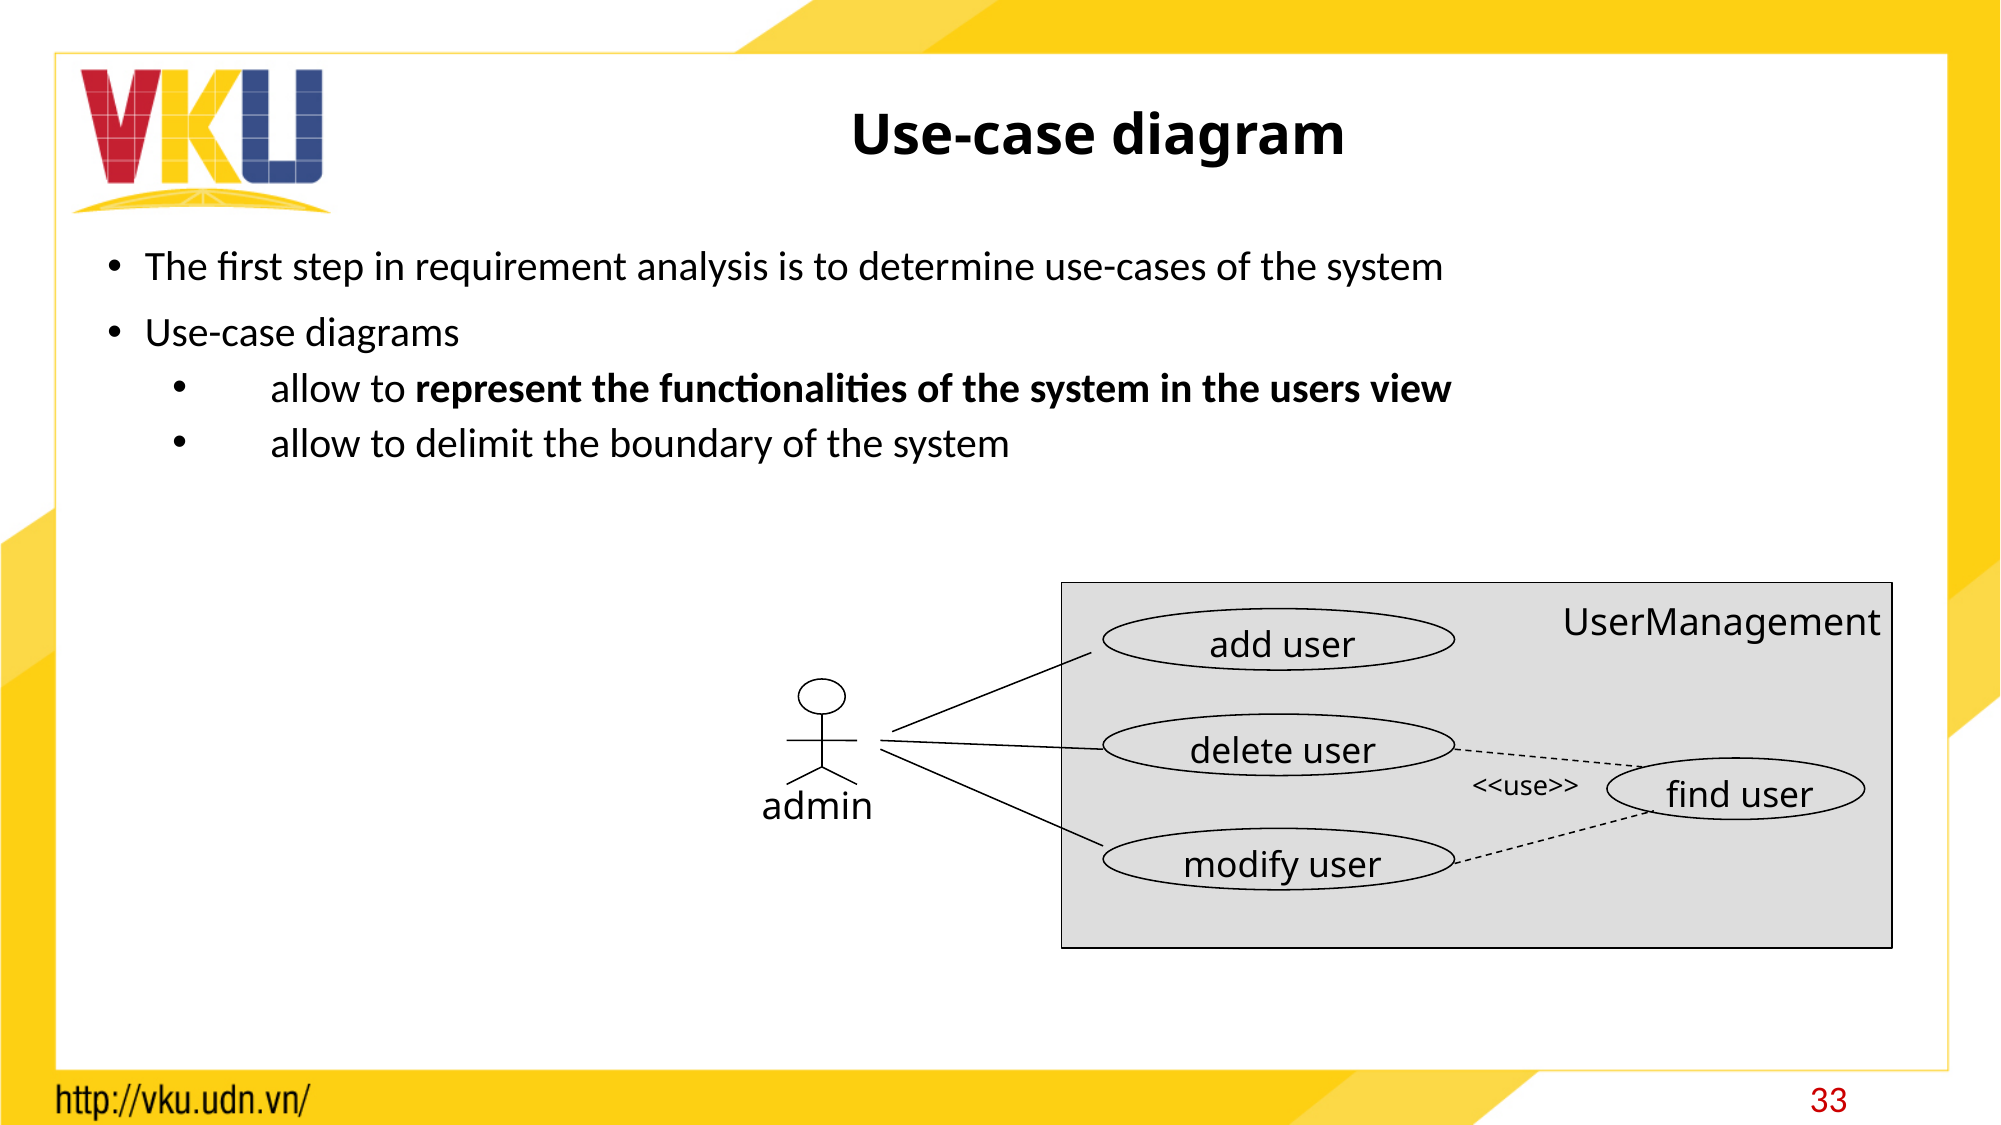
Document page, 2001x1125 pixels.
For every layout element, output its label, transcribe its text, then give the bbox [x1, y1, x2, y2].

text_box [751, 582, 1896, 948]
title Use-case diagram [335, 59, 1863, 213]
picture [0, 0, 2001, 1125]
slide_number 33 [1412, 1071, 1863, 1125]
list The first step in requirement analysis is to determine use-cases of the system Use-case diagrams allow to represent the functionalities of the system in the users view allow to delimit the boundary of the system [92, 237, 1863, 1014]
